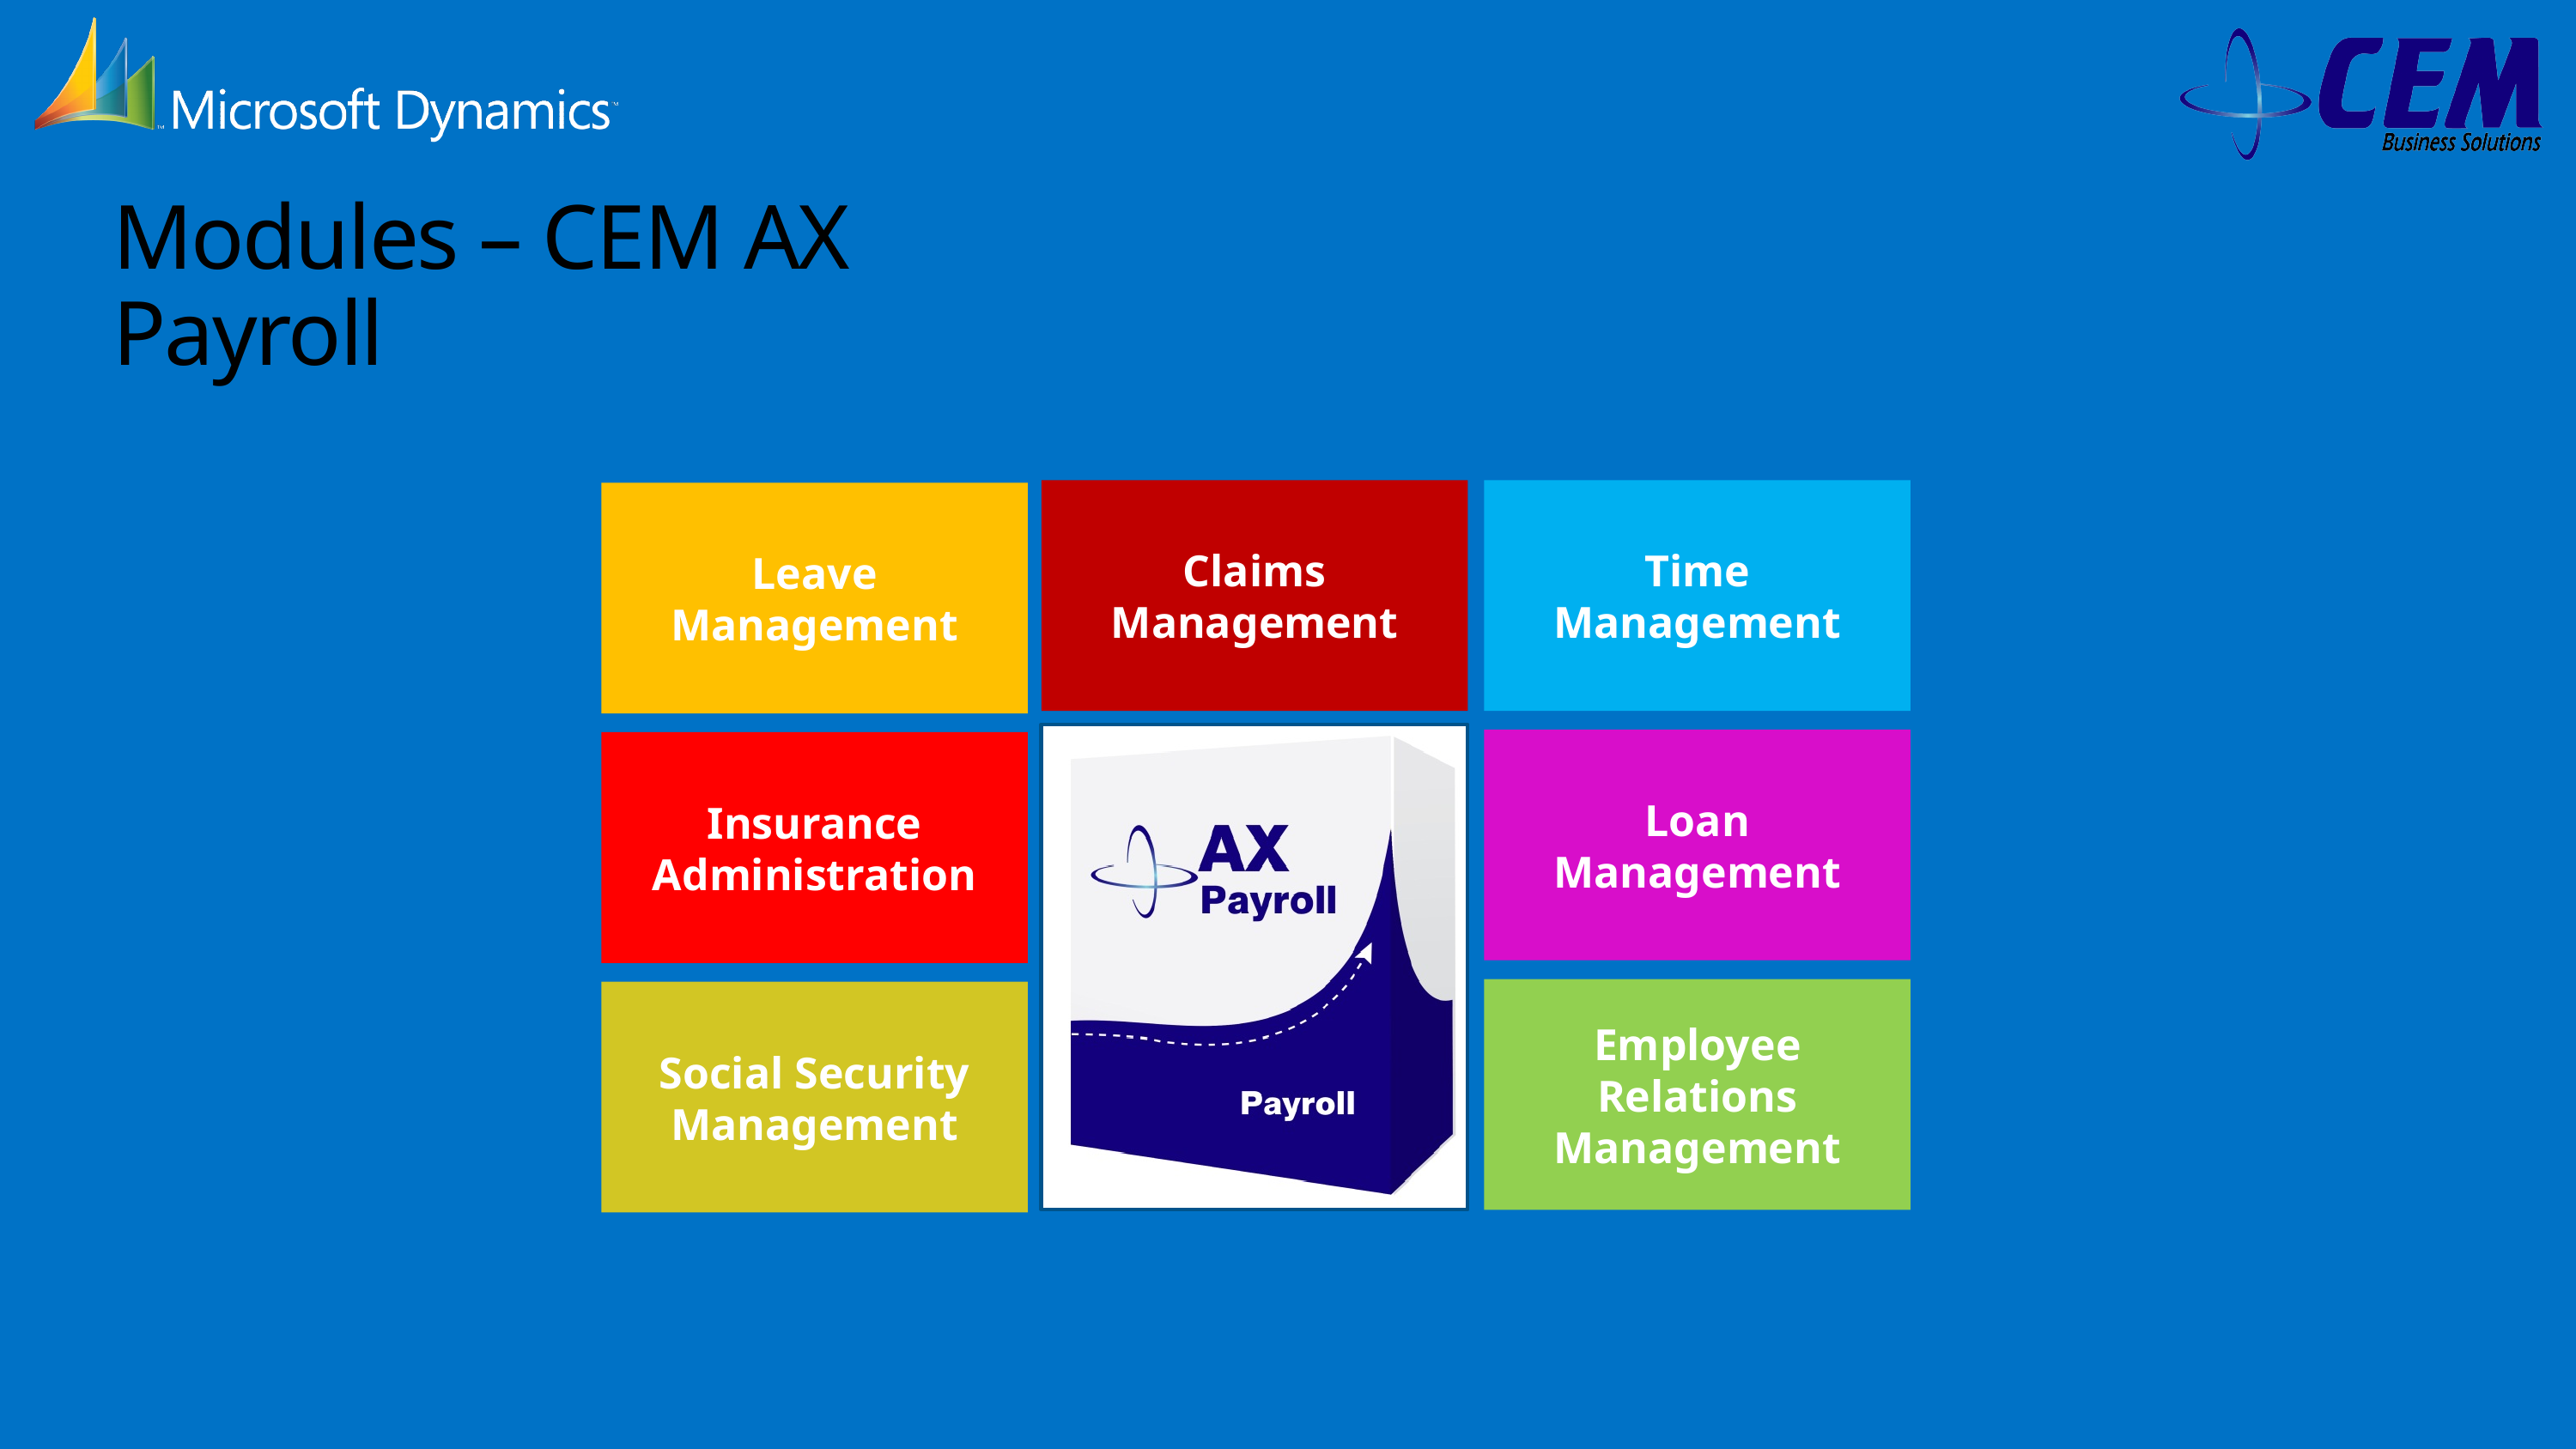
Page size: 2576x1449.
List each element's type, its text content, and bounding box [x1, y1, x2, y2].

text_box Insurance Administration [599, 731, 1030, 965]
text_box Social Security Management [599, 980, 1030, 1214]
title Modules – CEM AX Payroll [112, 193, 1084, 290]
text_box Leave Management [599, 481, 1030, 715]
text_box Employee Relations Management [1482, 977, 1912, 1211]
text_box Claims Management [1040, 478, 1469, 712]
text_box [1039, 723, 1469, 1211]
text_box Loan Management [1482, 728, 1912, 962]
text_box Time Management [1482, 478, 1912, 712]
picture [33, 15, 620, 143]
picture [2166, 0, 2565, 188]
